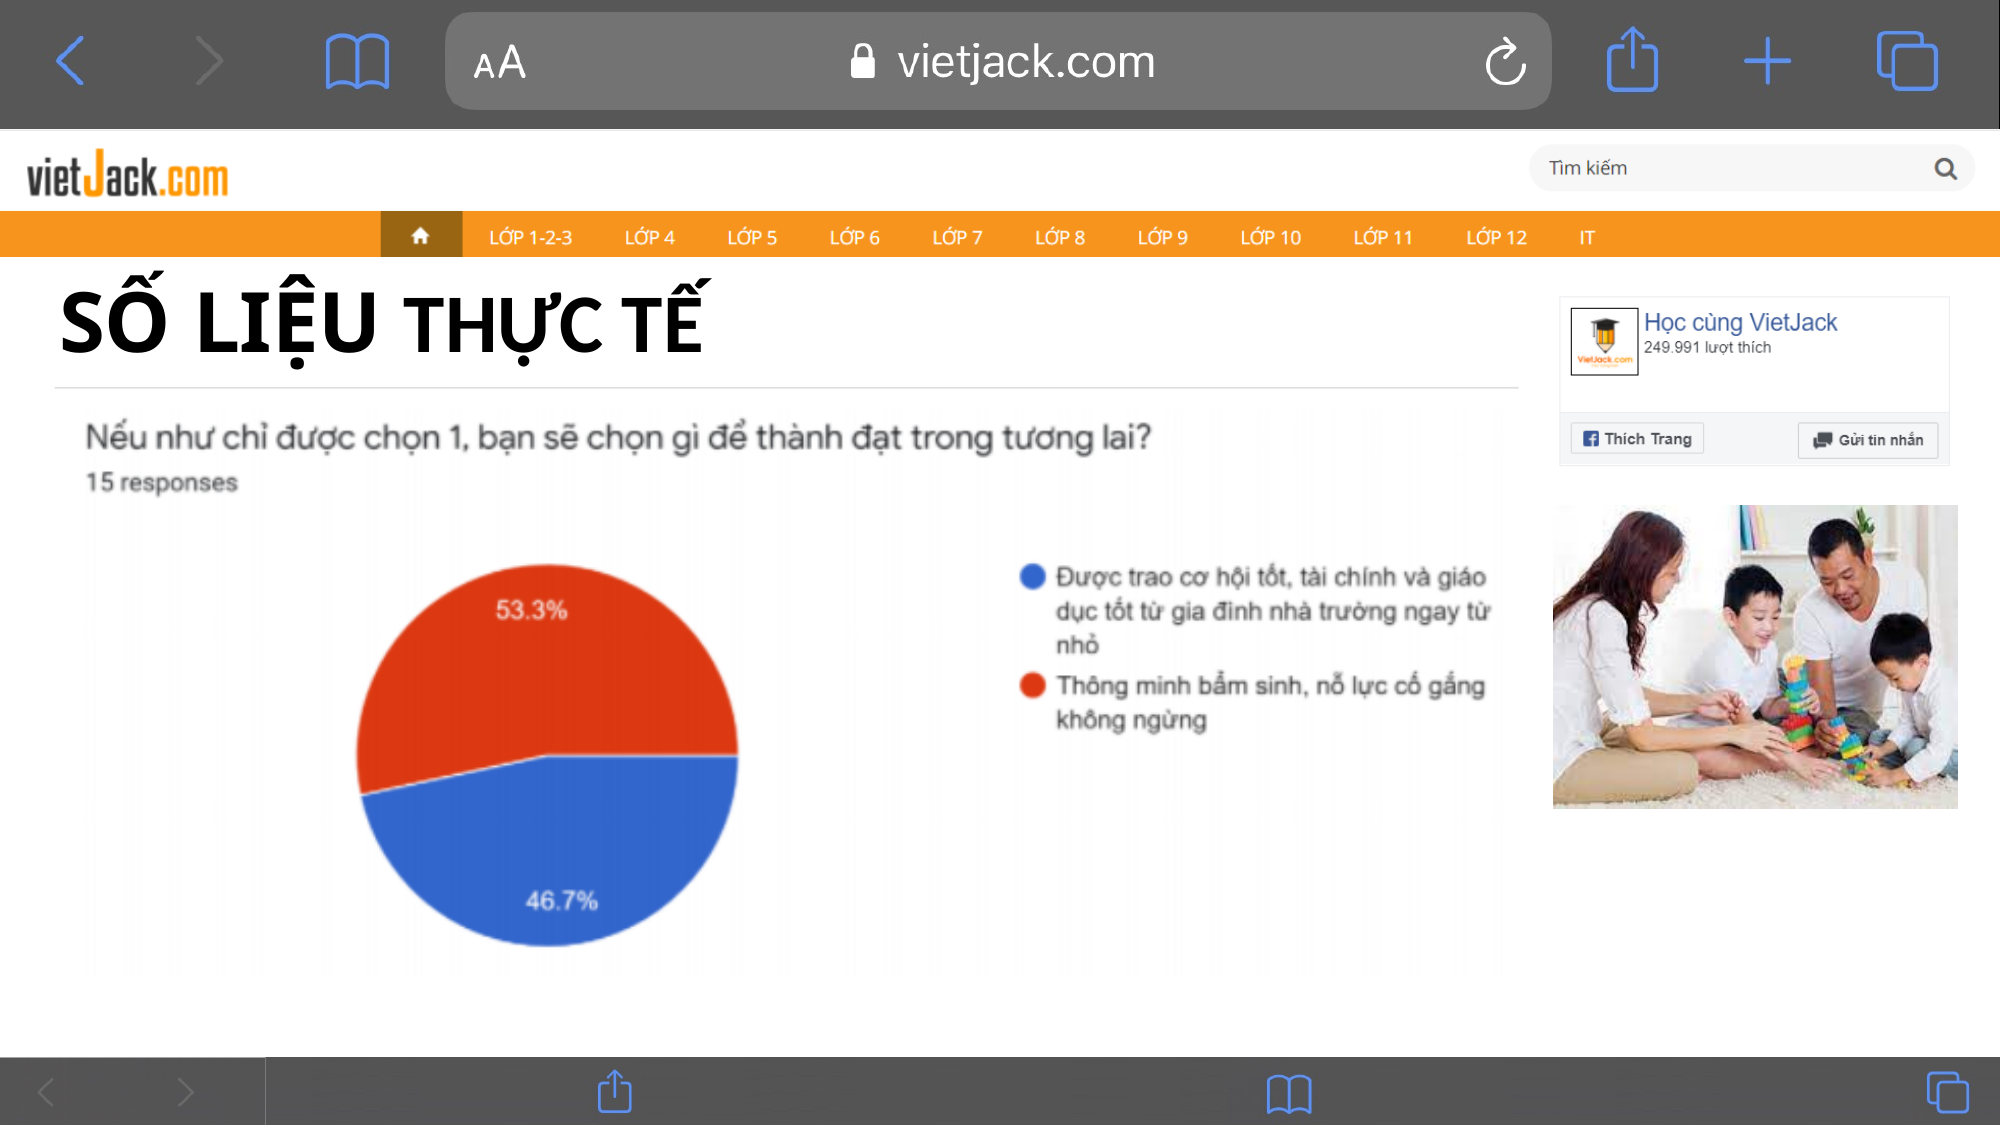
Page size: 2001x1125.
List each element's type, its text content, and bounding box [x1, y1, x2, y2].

picture [54, 409, 1513, 976]
picture [20, 288, 1956, 482]
text_box SỐ LIỆU THỰC TẾ [44, 262, 1521, 367]
picture [0, 0, 2000, 257]
picture [1553, 505, 1959, 809]
picture [0, 1057, 2000, 1125]
